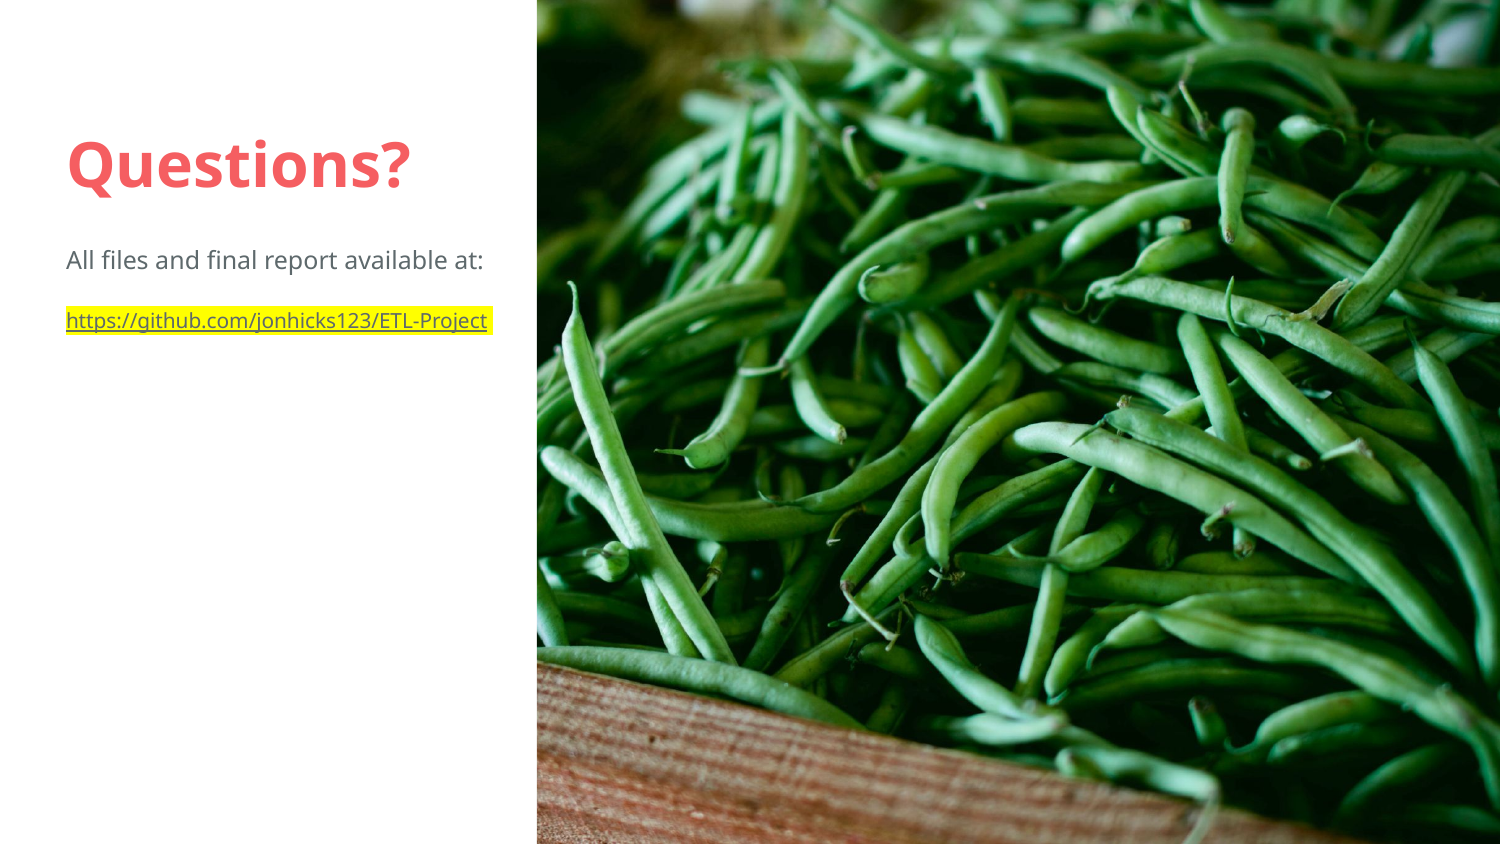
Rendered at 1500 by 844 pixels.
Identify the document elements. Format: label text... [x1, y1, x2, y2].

picture [536, 0, 1500, 844]
title Questions? [51, 91, 512, 216]
list All files and final report available at: https://github.com/jonhicks123/ETL-Project [51, 229, 512, 751]
